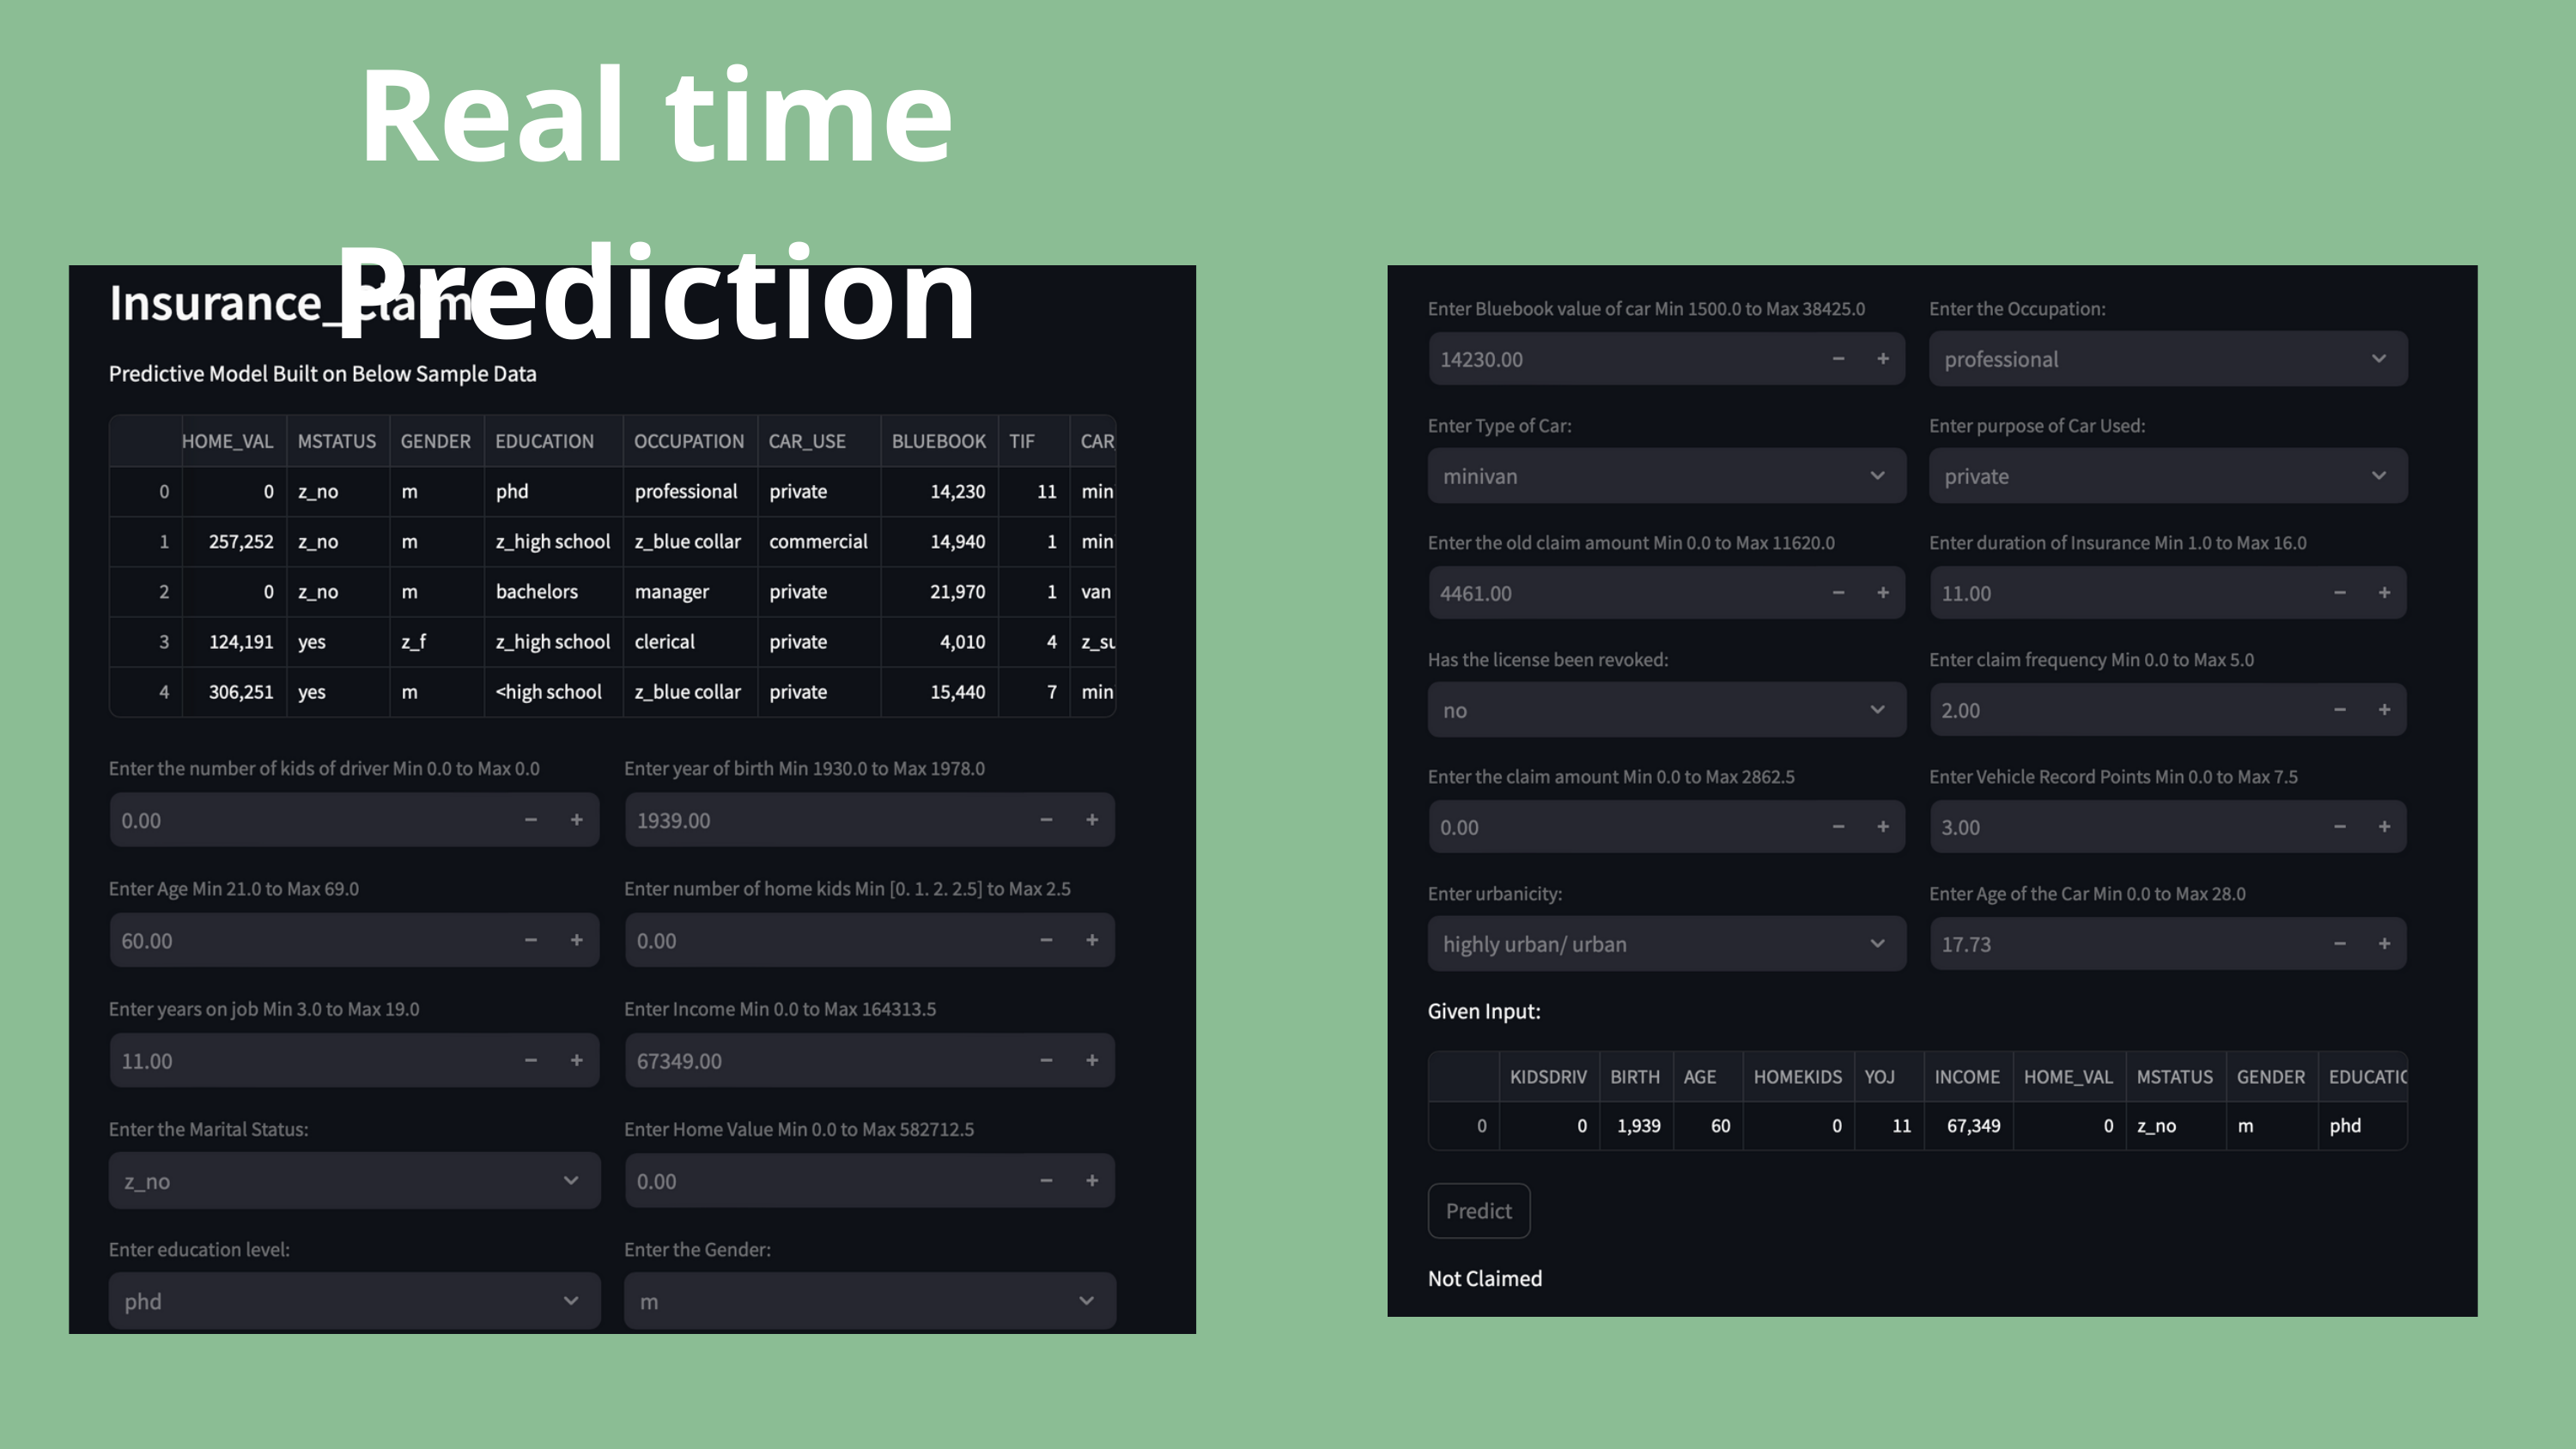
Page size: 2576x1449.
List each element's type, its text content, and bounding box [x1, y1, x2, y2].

text_box [69, 364, 1197, 1334]
text_box [1388, 265, 2478, 1317]
text_box Real time Prediction [24, 8, 1288, 364]
